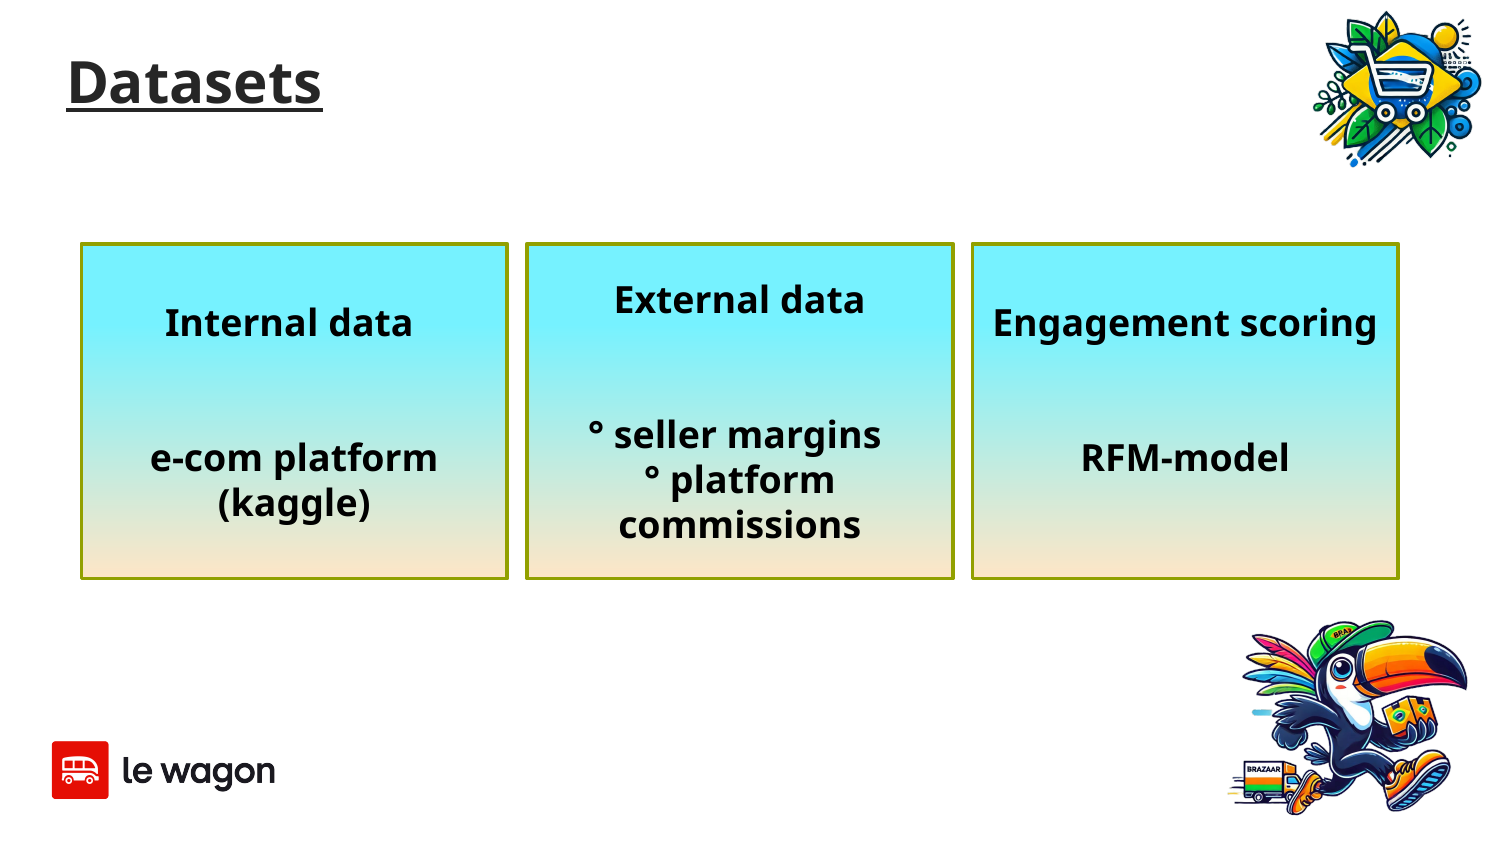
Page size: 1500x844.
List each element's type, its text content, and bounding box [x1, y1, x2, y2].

title Datasets [51, 29, 1287, 124]
picture [51, 740, 275, 800]
text_box Engagement scoring RFM-model [972, 243, 1399, 579]
picture [1218, 602, 1477, 844]
text_box External data ° seller margins ° platform commissions [526, 243, 953, 579]
picture [1292, 0, 1500, 202]
text_box Internal data e-com platform (kaggle) [81, 243, 508, 579]
